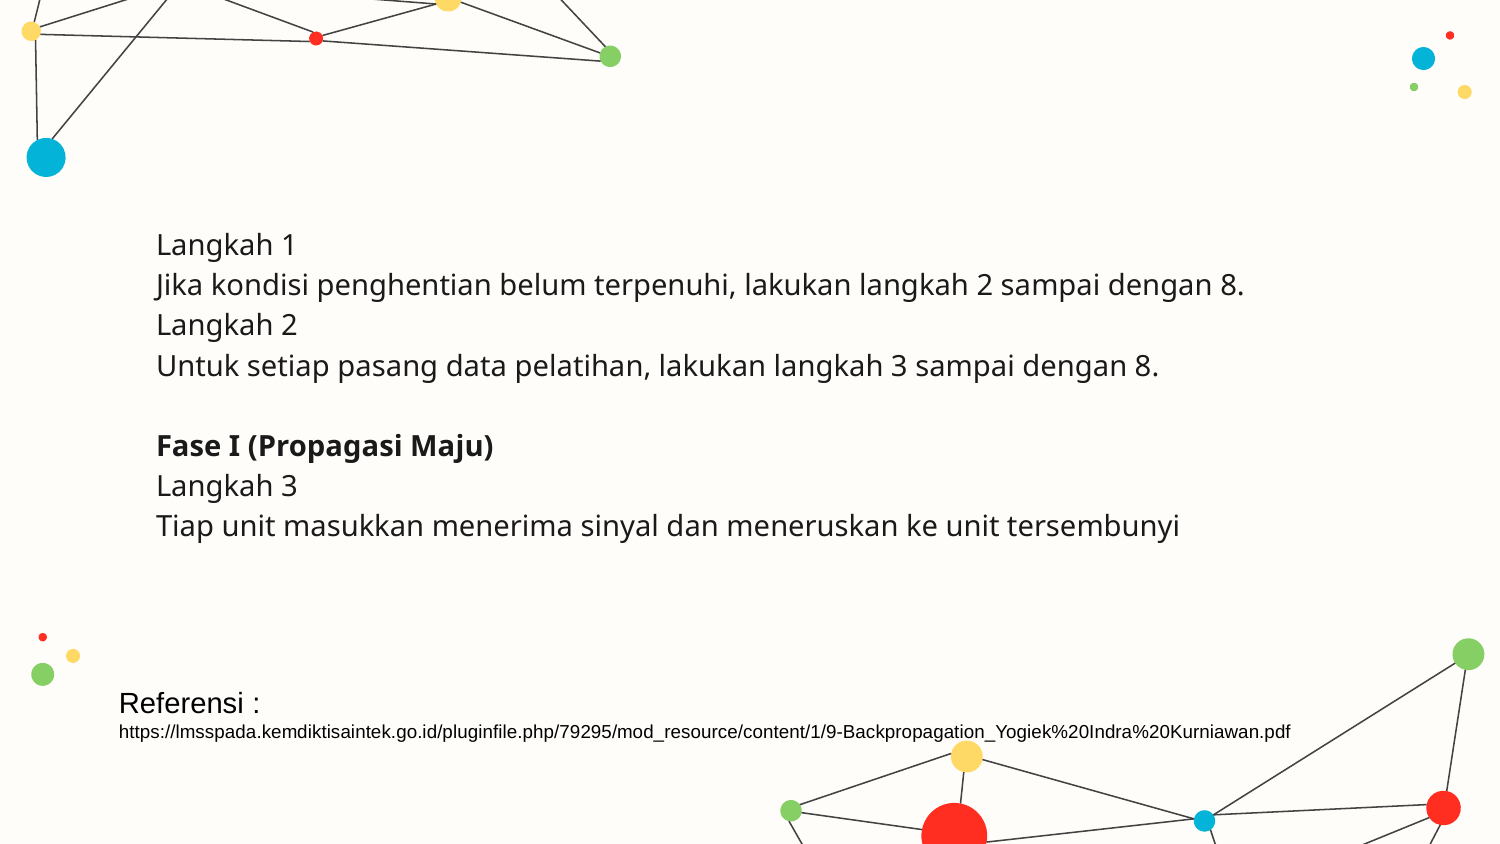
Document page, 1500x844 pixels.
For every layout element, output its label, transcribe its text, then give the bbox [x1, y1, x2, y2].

subtitle Langkah 1 Jika kondisi penghentian belum terpenuhi, lakukan langkah 2 sampai dengan 8. Langkah 2 Untuk setiap pasang data pelatihan, lakukan langkah 3 sampai dengan 8. Fase I (Propagasi Maju) Langkah 3 Tiap unit masukkan menerima sinyal dan meneruskan ke unit tersembunyi [118, 206, 1346, 686]
text_box Referensi : https://lmsspada.kemdiktisaintek.go.id/pluginfile.php/79295/mod_resource/content/1/9-Backpropagation_Yogiek%20Indra%20Kurniawan.pdf [103, 669, 1310, 781]
